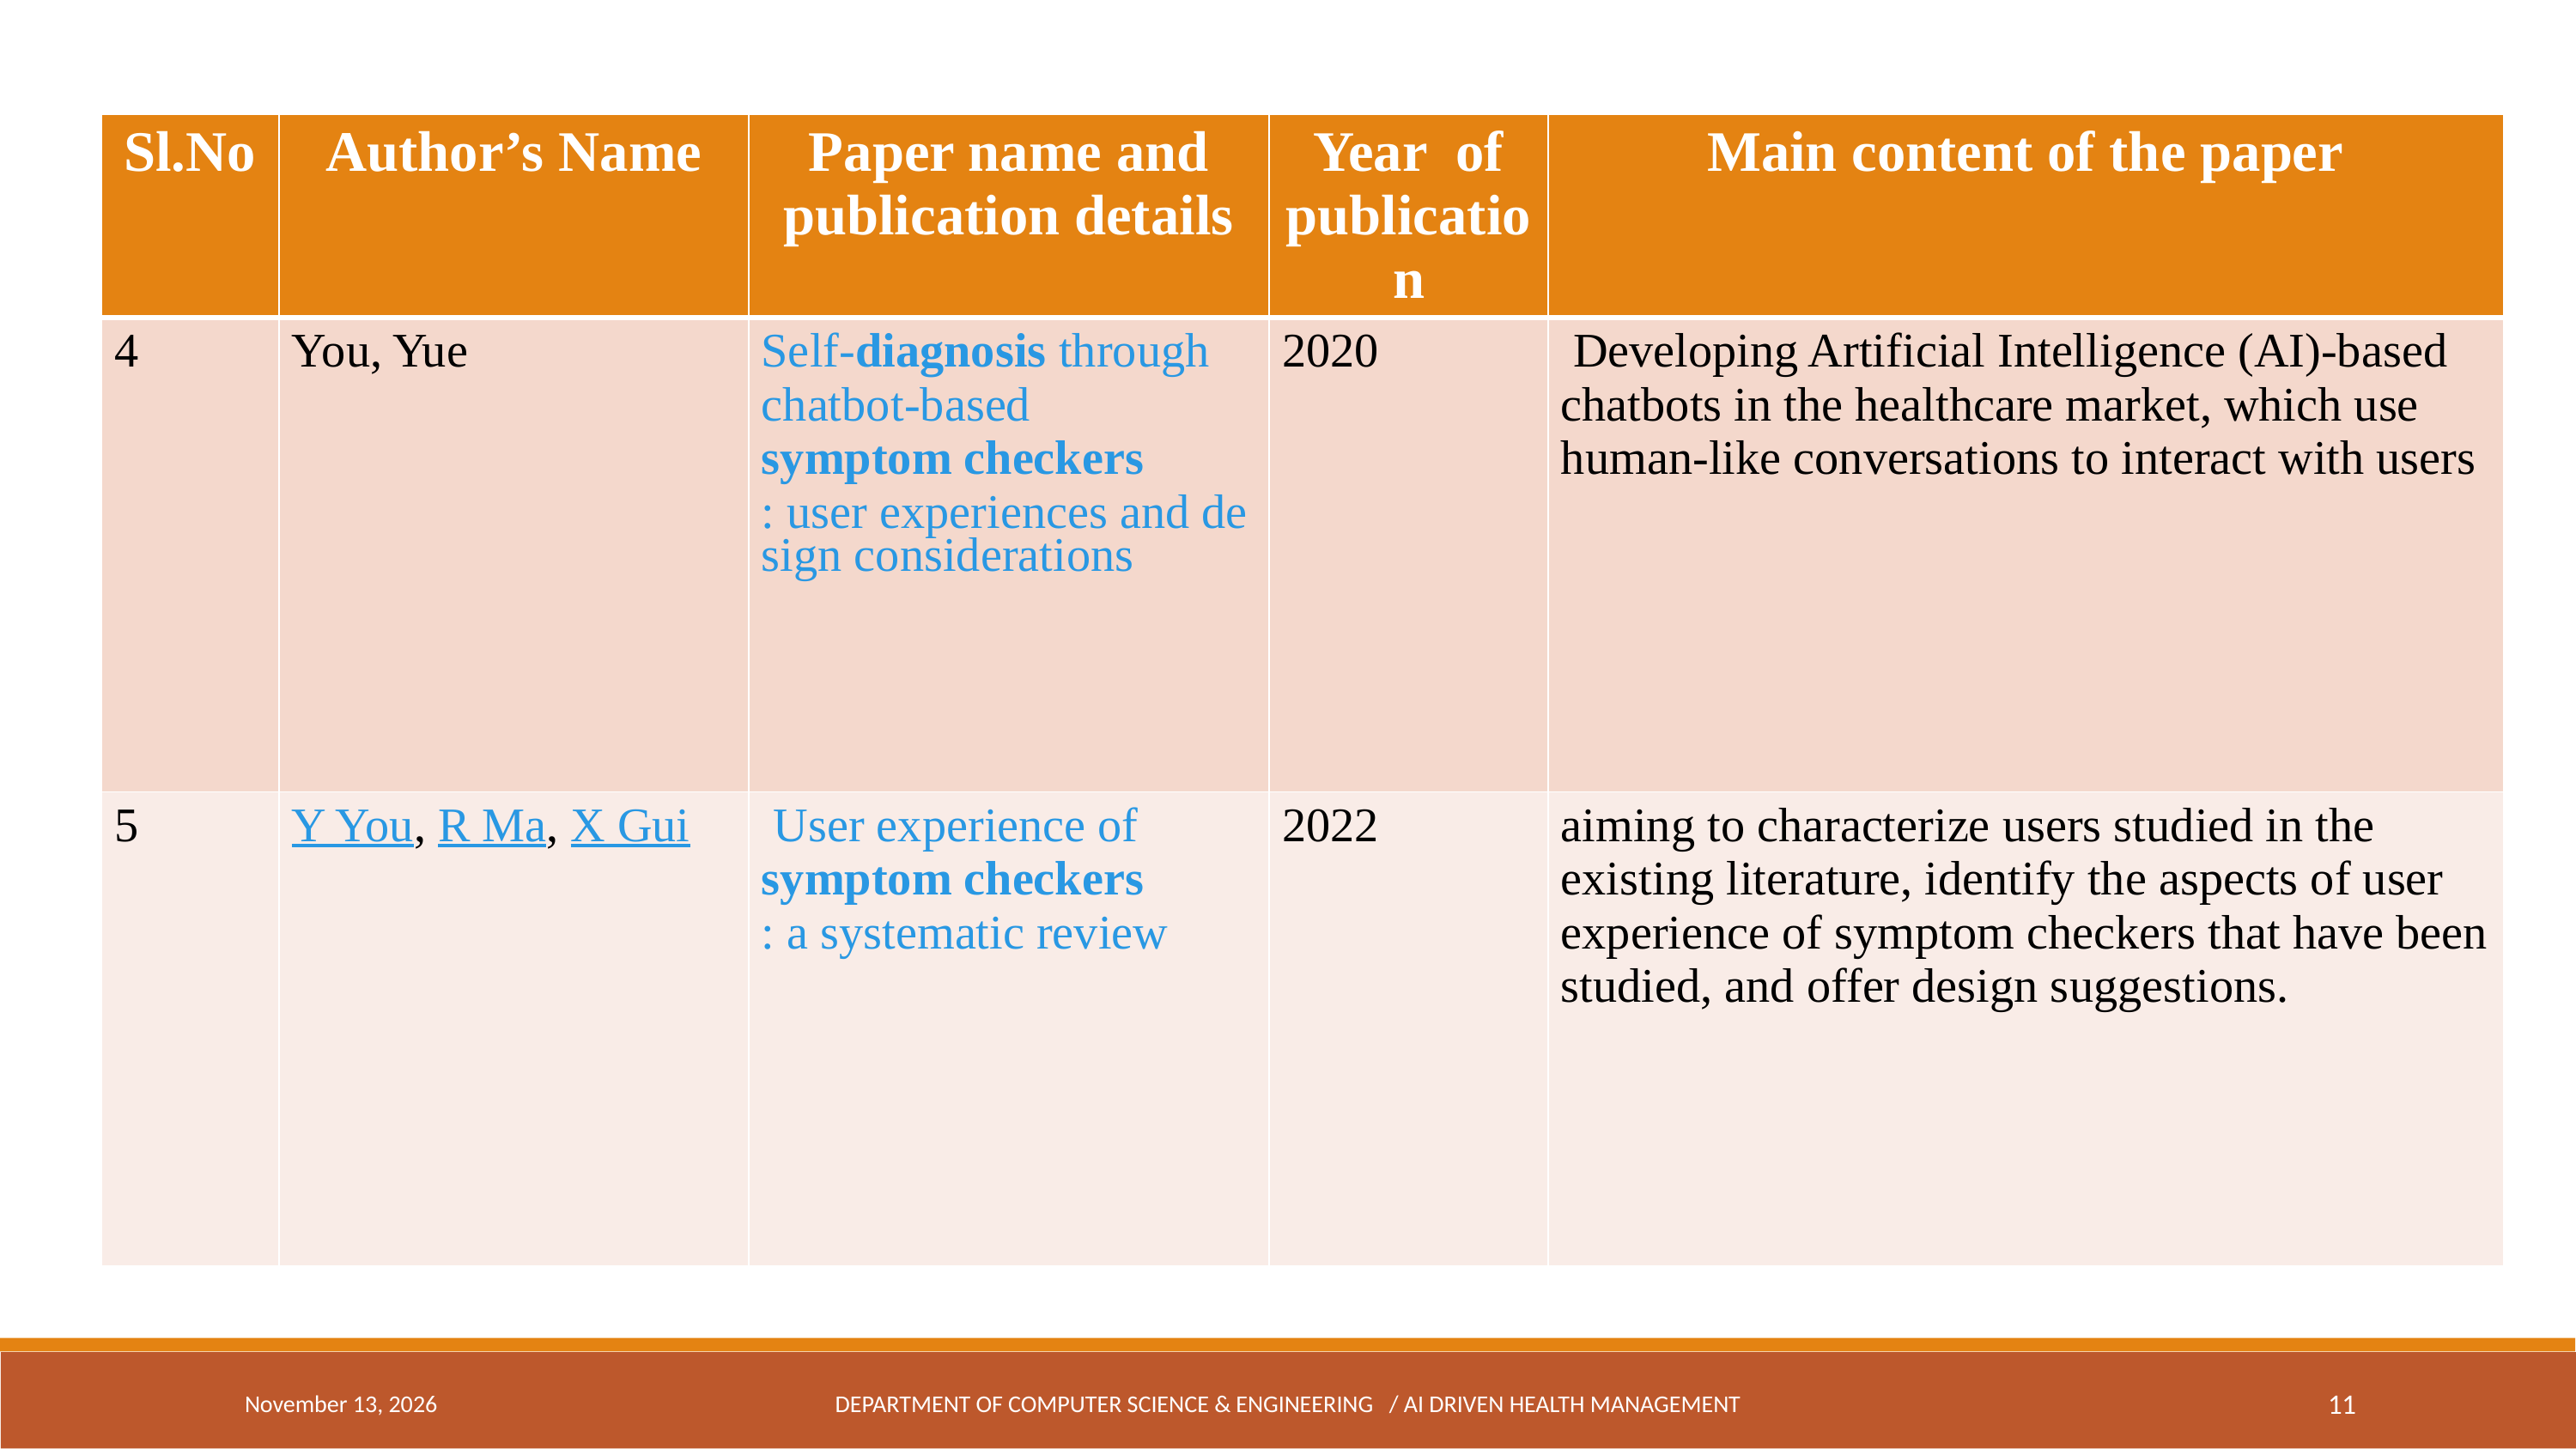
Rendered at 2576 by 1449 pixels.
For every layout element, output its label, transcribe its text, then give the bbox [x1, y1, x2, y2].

table_header Year of publication [1270, 115, 1547, 315]
slide_number 11 [2092, 1364, 2369, 1442]
table_cell 5 [102, 792, 278, 1265]
table_header Sl.No [102, 115, 278, 315]
table_cell 4 [102, 320, 278, 791]
table_cell Self-diagnosis through chatbot-based symptom checkers: user experiences and design considerations [750, 320, 1268, 791]
table_header Author’s Name [280, 115, 748, 315]
table_cell aiming to characterize users studied in the existing literature, identify the aspects of user experience of symptom checkers that have been studied, and offer design suggestions. [1549, 792, 2503, 1265]
table_cell 2022 [1270, 792, 1547, 1265]
table_cell Developing Artificial Intelligence (AI)-based chatbots in the healthcare market, which use human-like conversations to interact with users [1549, 320, 2503, 791]
table_cell 2020 [1270, 320, 1547, 791]
table_cell Y You, R Ma, X Gui [280, 792, 748, 1265]
table_cell You, Yue [280, 320, 748, 791]
table_header Paper name and publication details [750, 115, 1268, 315]
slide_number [232, 1364, 755, 1442]
table_header Main content of the paper [1549, 115, 2503, 315]
table_cell User experience of symptom checkers: a systematic review [750, 792, 1268, 1265]
footer DEPARTMENT OF COMPUTER SCIENCE & ENGINEERING / AI DRIVEN HEALTH MANAGEMENT [779, 1364, 1798, 1442]
